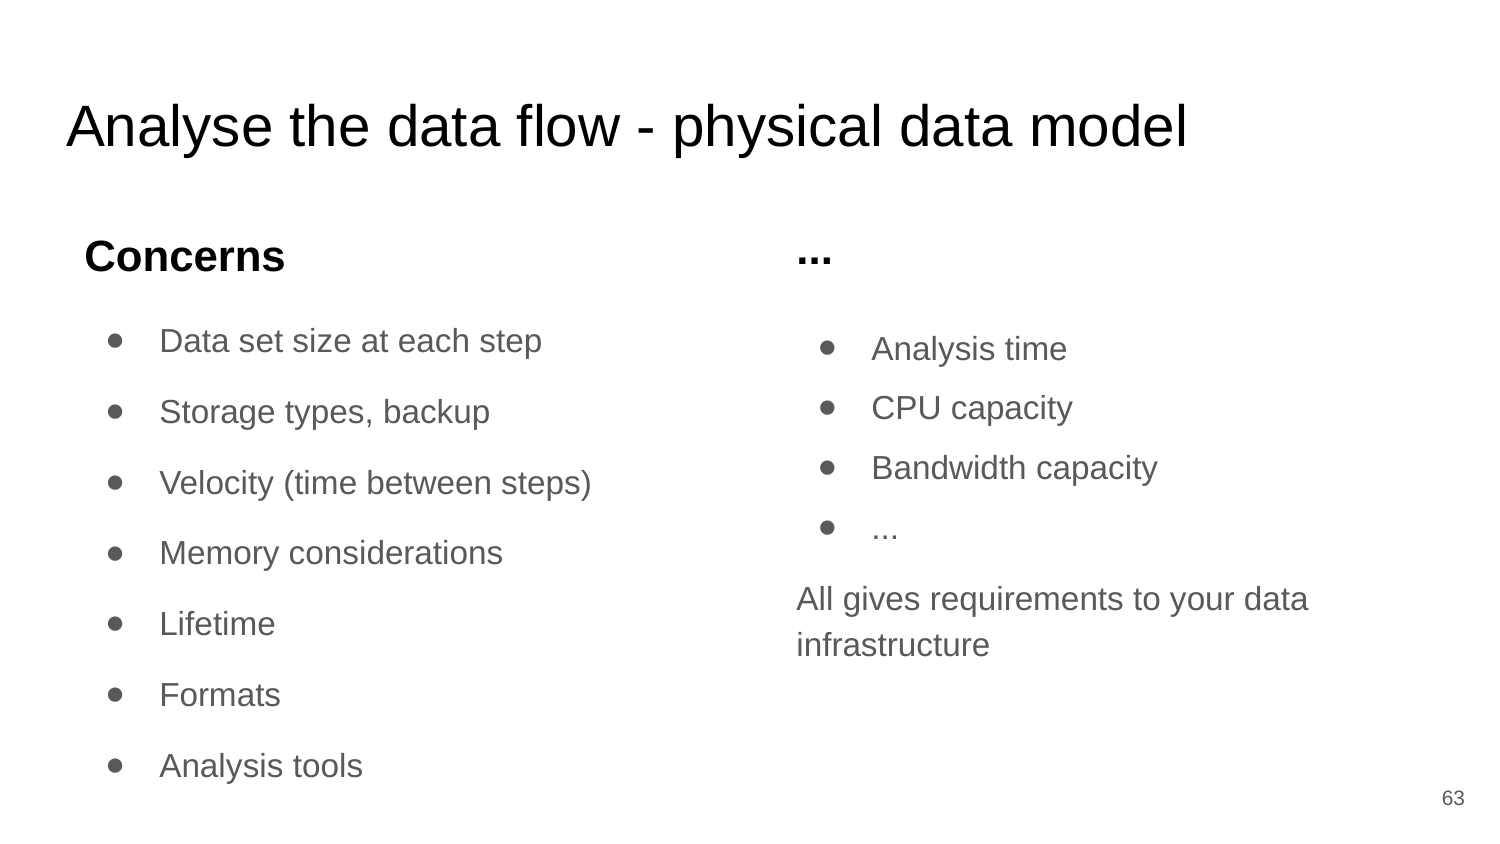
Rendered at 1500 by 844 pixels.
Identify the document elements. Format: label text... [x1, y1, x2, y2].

title Analyse the data flow - physical data model [51, 72, 1449, 167]
text_box Concerns Data set size at each step Storage types, backup Velocity (time between steps) Memory considerations Lifetime Formats Analysis tools [69, 204, 726, 765]
text_box ... Analysis time CPU capacity Bandwidth capacity ... All gives requirements to your data infrastructure [781, 198, 1438, 759]
slide_number 63 [1389, 764, 1480, 830]
